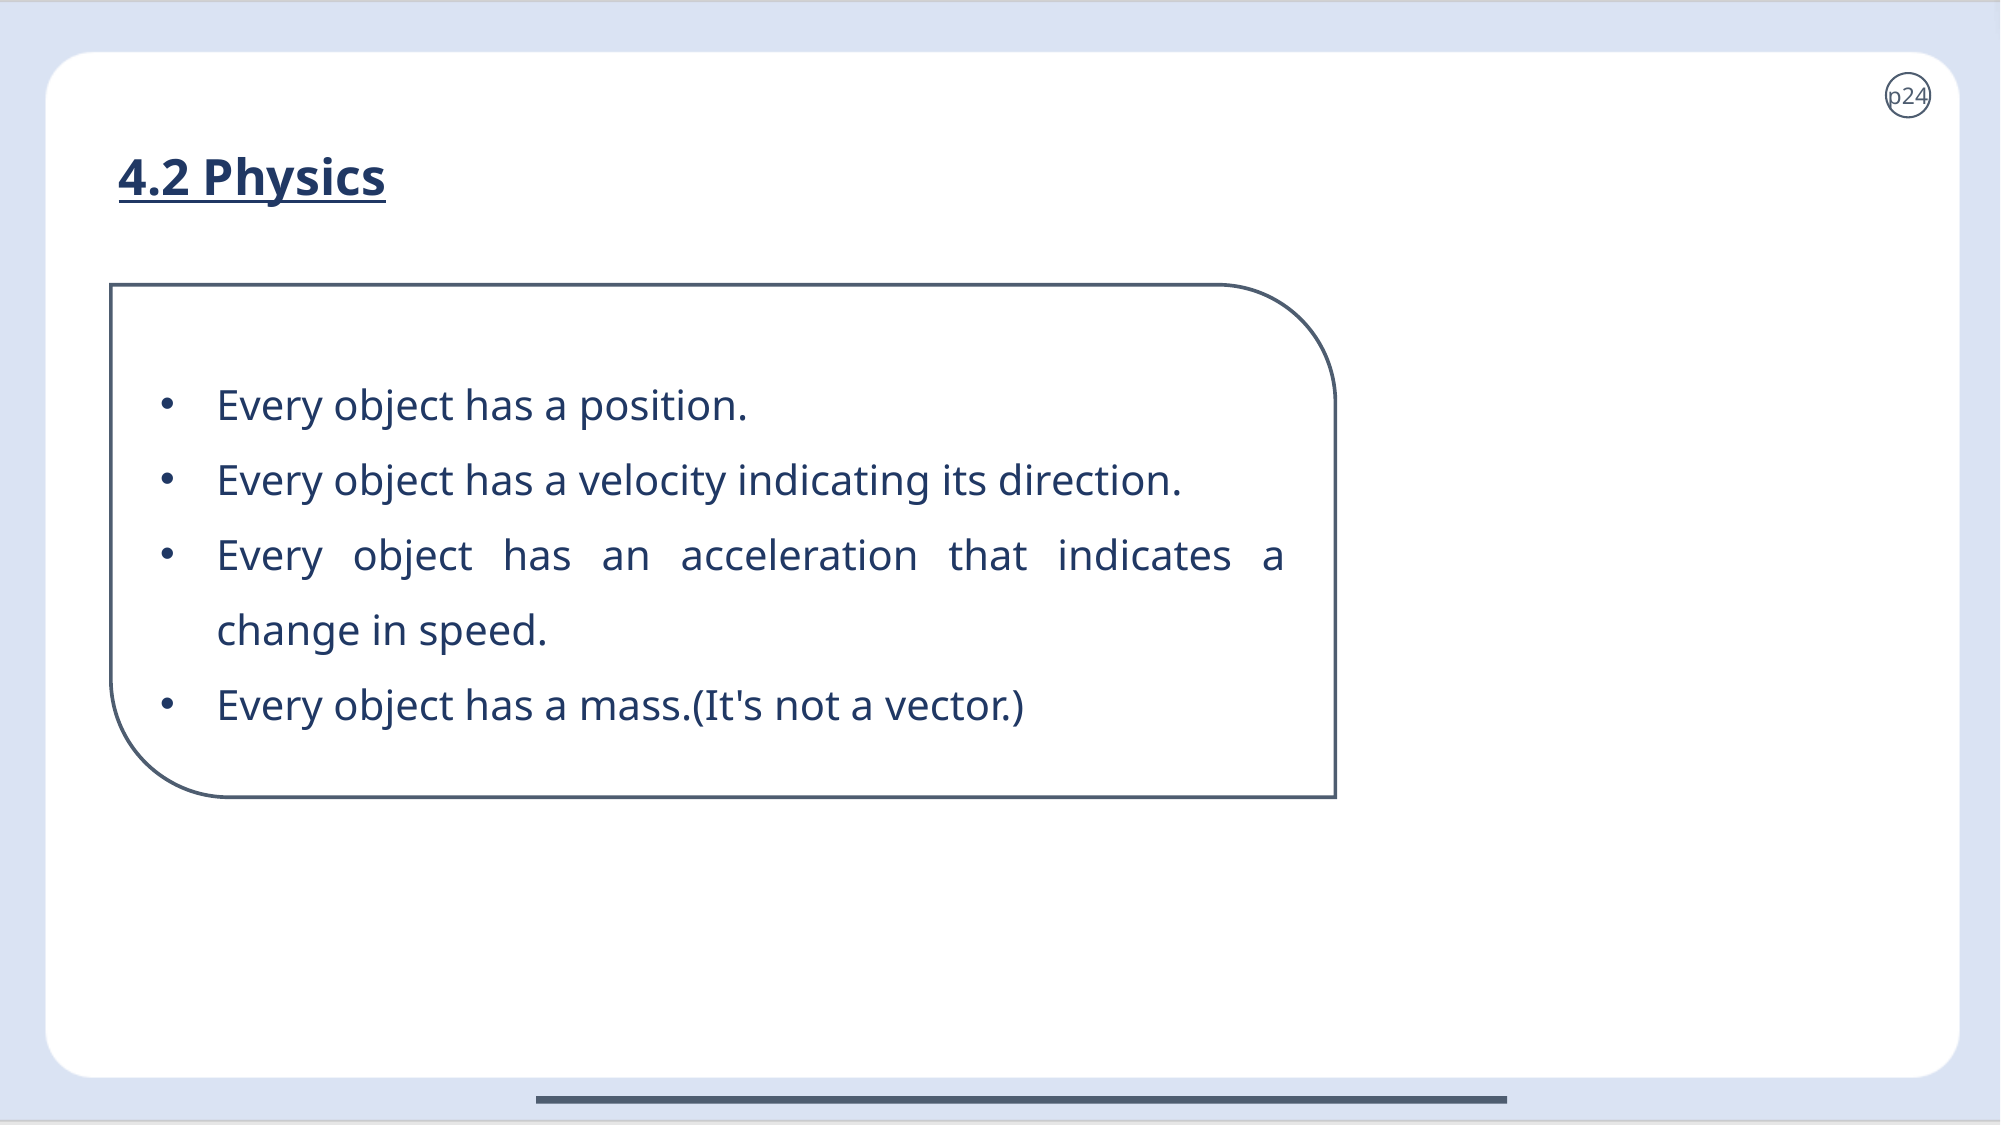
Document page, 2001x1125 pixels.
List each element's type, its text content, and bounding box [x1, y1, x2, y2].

text_box [535, 1095, 1508, 1105]
text_box 4.2 Physics [103, 108, 961, 214]
text_box p24 [1884, 72, 1932, 119]
picture [0, 0, 2001, 1125]
